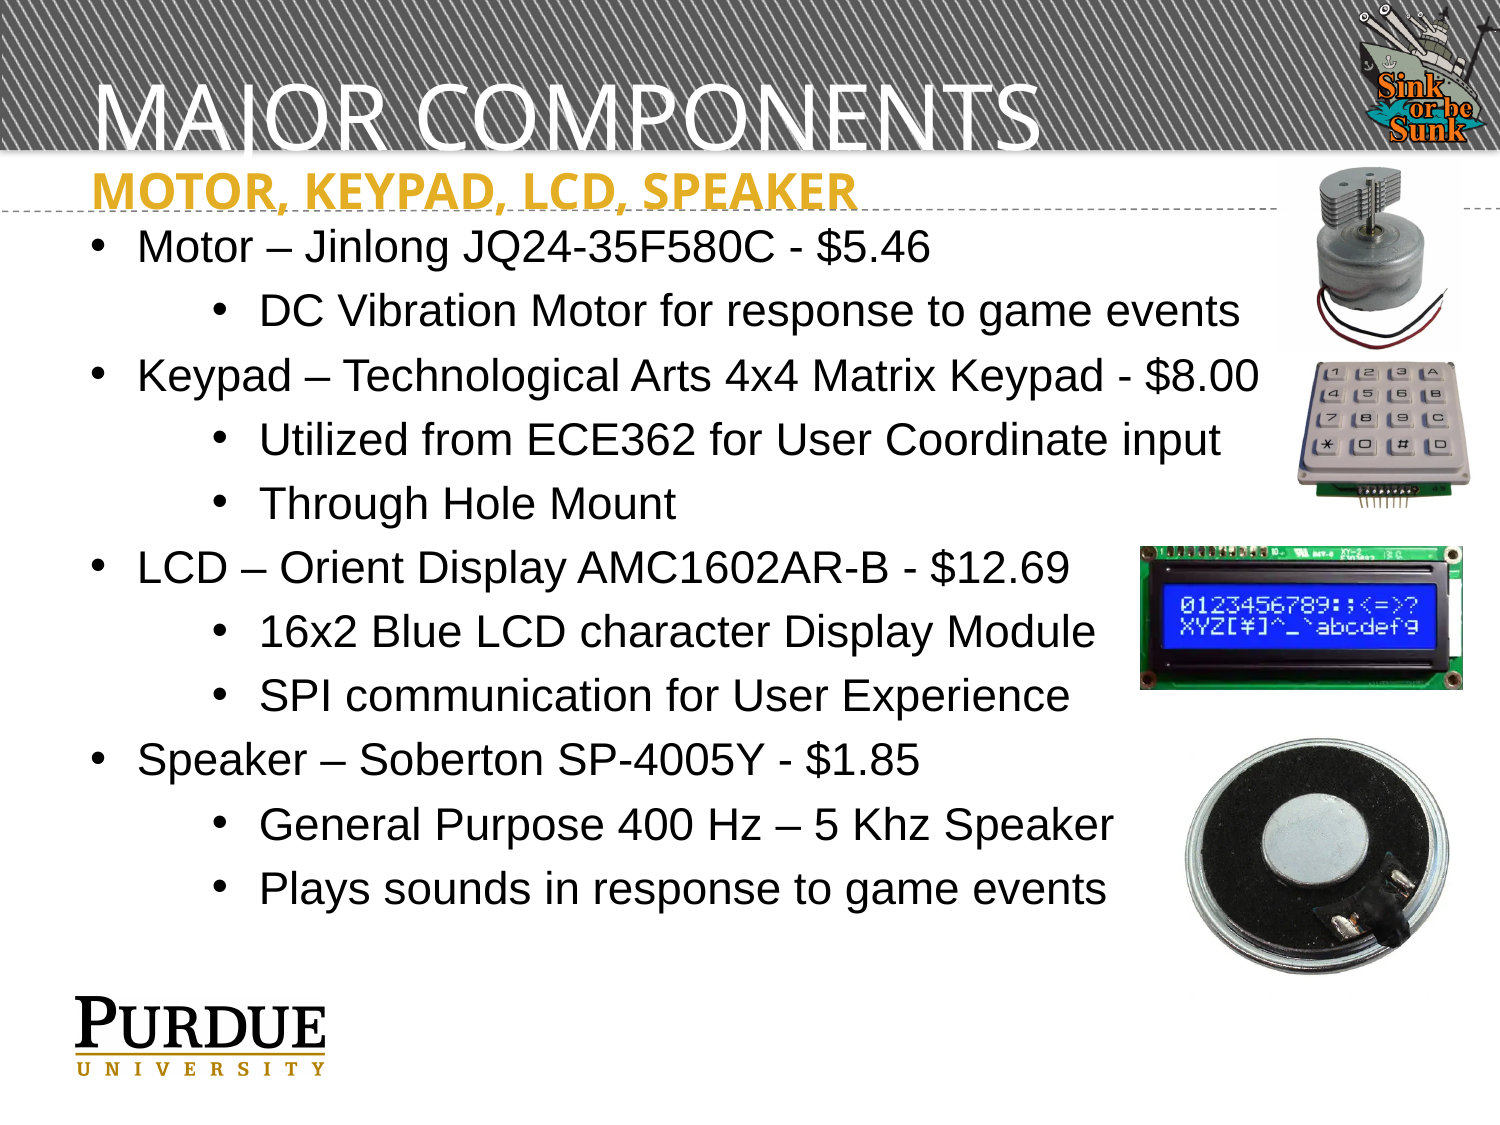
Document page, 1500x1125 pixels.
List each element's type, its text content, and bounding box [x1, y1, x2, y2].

title Major Components [75, 51, 1355, 151]
list Motor – Jinlong JQ24-35F580C - $5.46 DC Vibration Motor for response to game events Keypad – Technological Arts 4x4 Matrix Keypad - $8.00 Utilized from ECE362 for User Coordinate input Through Hole Mount LCD – Orient Display AMC1602AR-B - $12.69 16x2 Blue LCD character Display Module SPI communication for User Experience Speaker – Soberton SP-4005Y - $1.85 General Purpose 400 Hz – 5 Khz Speaker Plays sounds in response to game events [75, 225, 1425, 1080]
list Motor, Keypad, LCD, Speaker [75, 151, 1425, 225]
picture [1264, 159, 1500, 522]
picture [1136, 545, 1500, 1000]
picture [1356, 0, 1500, 143]
